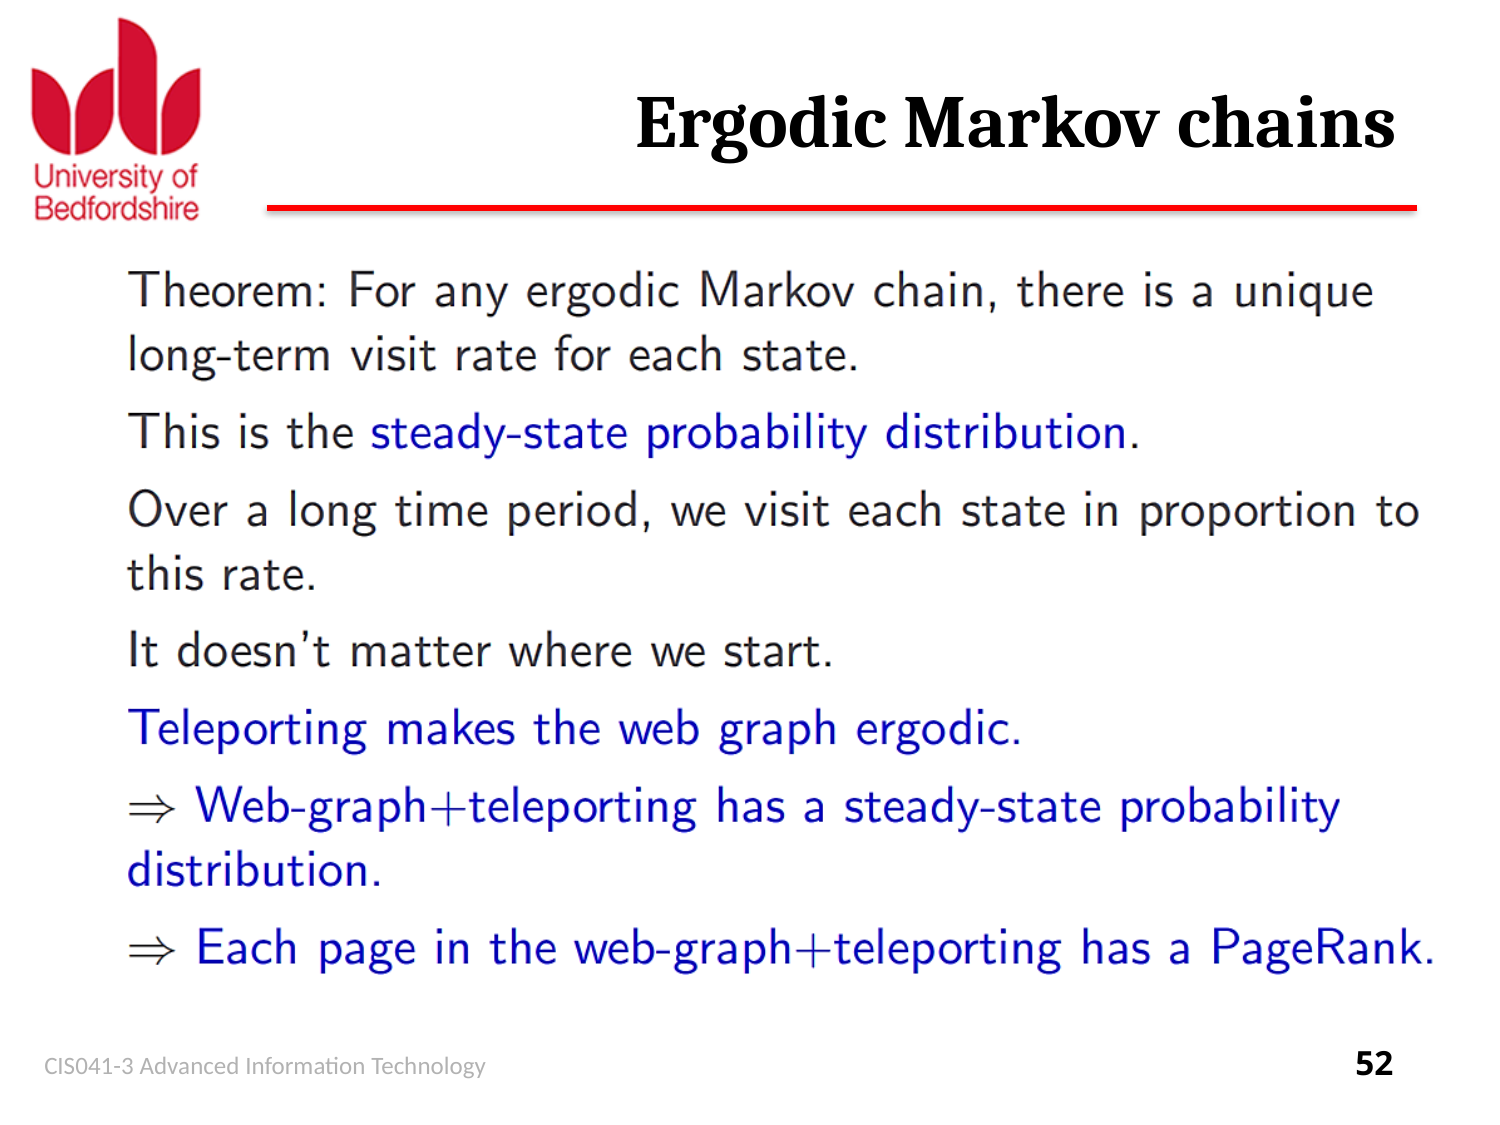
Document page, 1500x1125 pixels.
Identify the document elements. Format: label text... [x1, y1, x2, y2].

title Ergodic Markov chains [262, 61, 1413, 174]
footer CIS041-3 Advanced Information Technology [29, 1035, 514, 1095]
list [111, 255, 1460, 996]
picture [0, 0, 237, 236]
